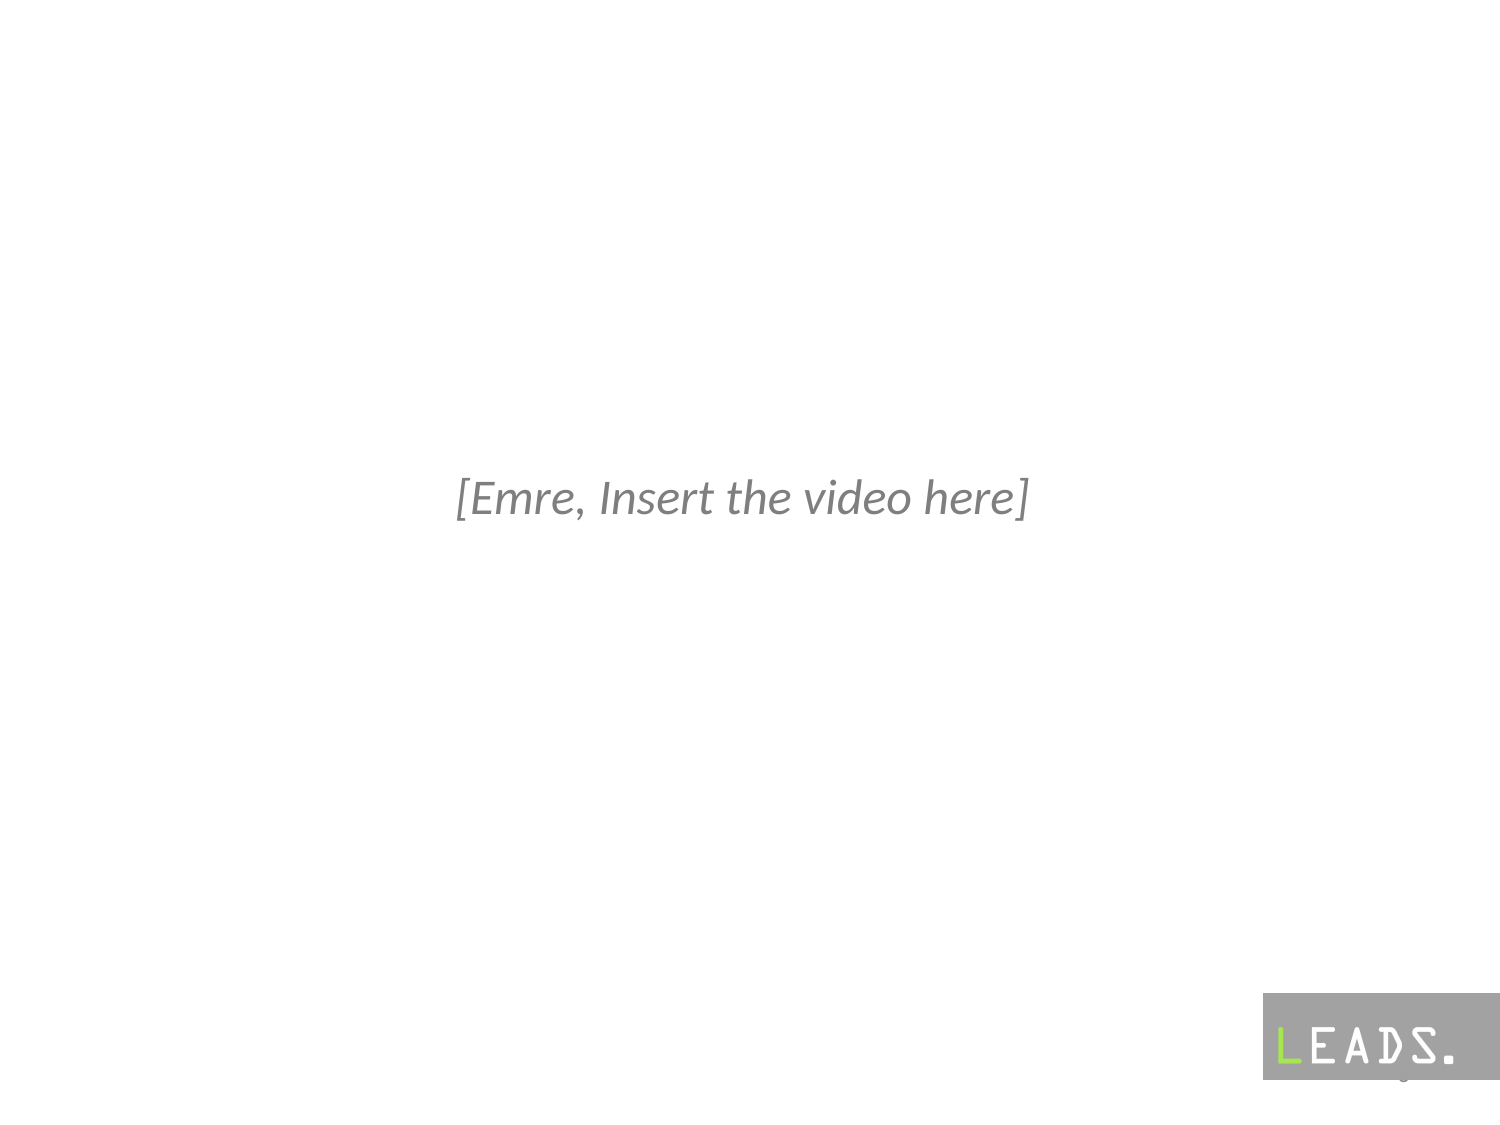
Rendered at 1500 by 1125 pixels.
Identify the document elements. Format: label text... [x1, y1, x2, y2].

slide_number 6 [1074, 1042, 1425, 1103]
picture [1263, 993, 1500, 1080]
text_box [Emre, Insert the video here] [91, 457, 1394, 613]
